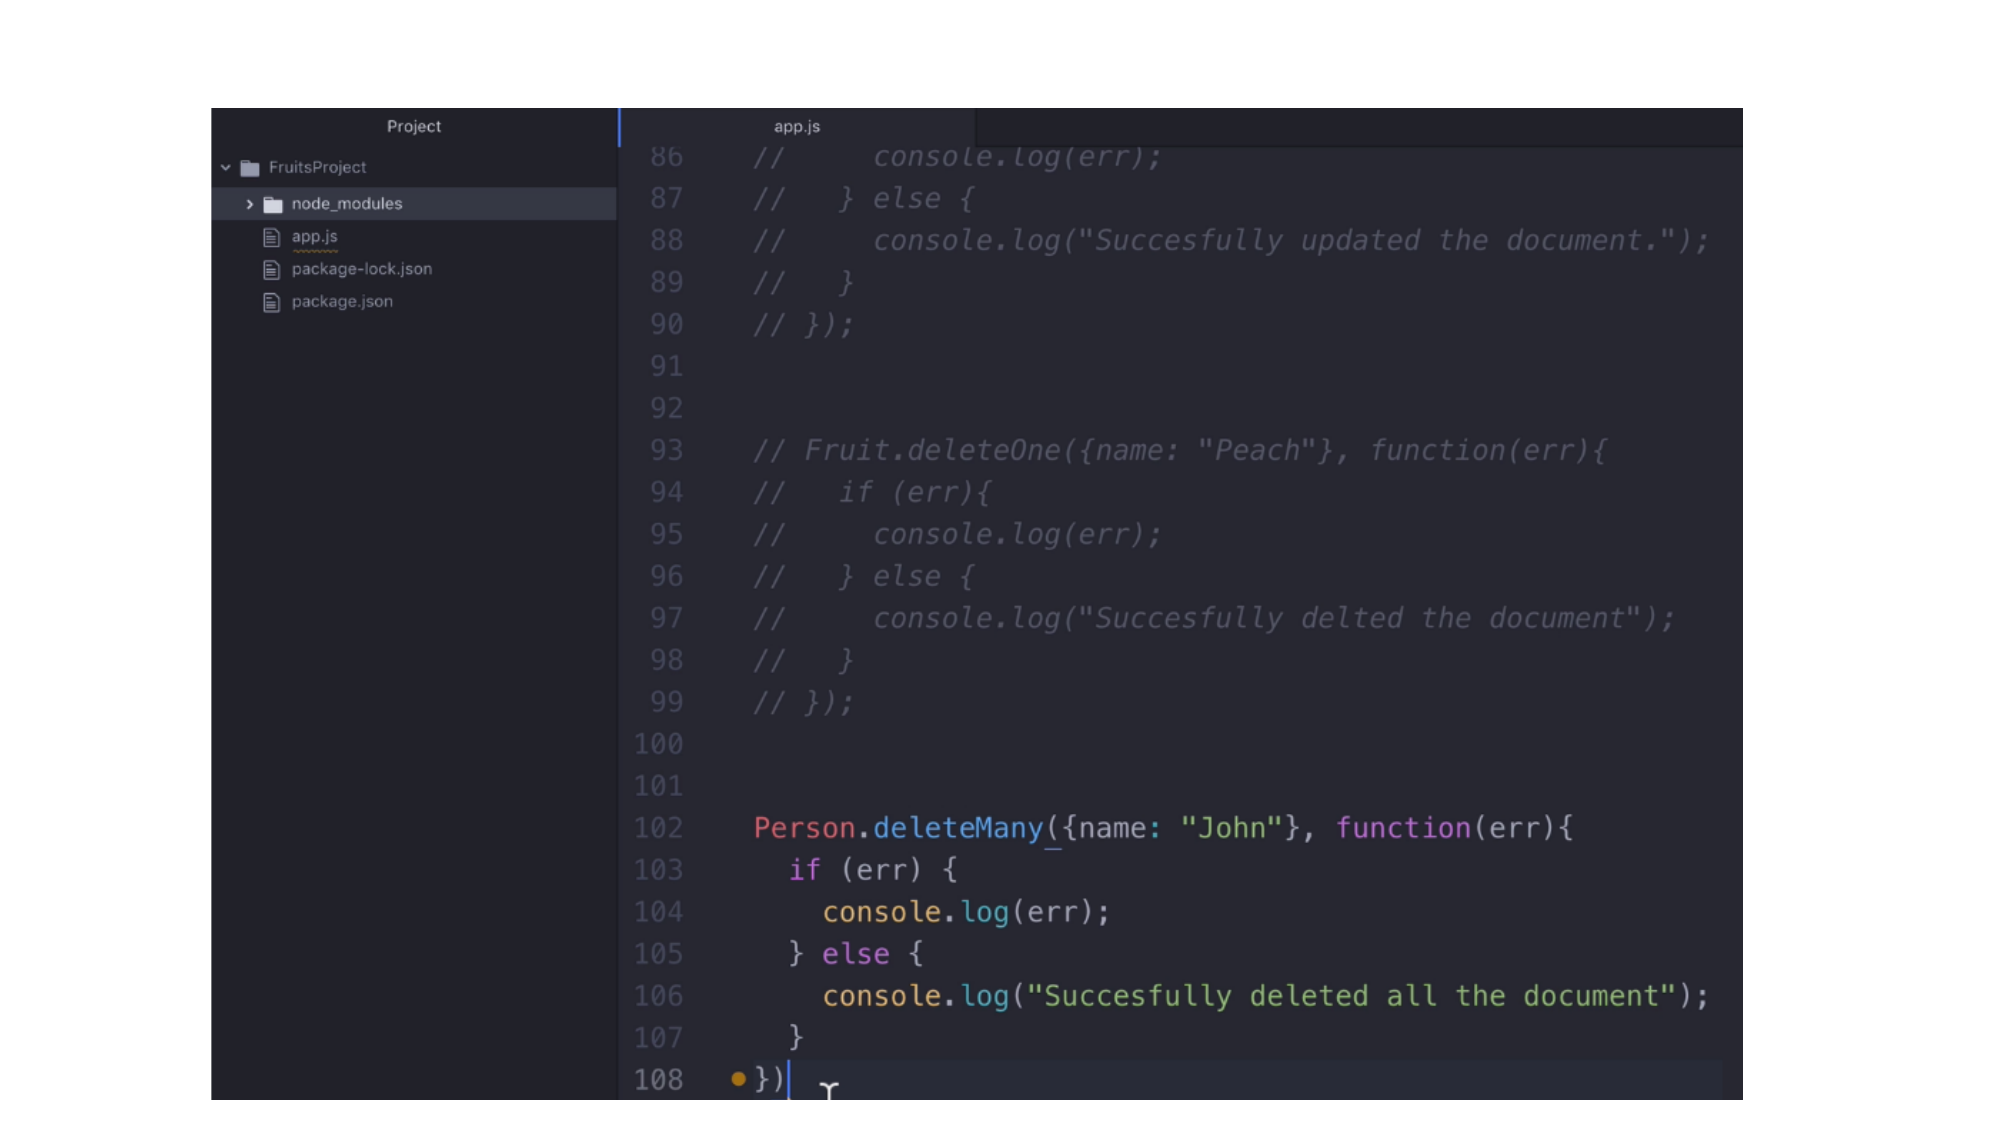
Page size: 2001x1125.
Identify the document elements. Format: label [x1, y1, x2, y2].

picture [211, 108, 1743, 1100]
